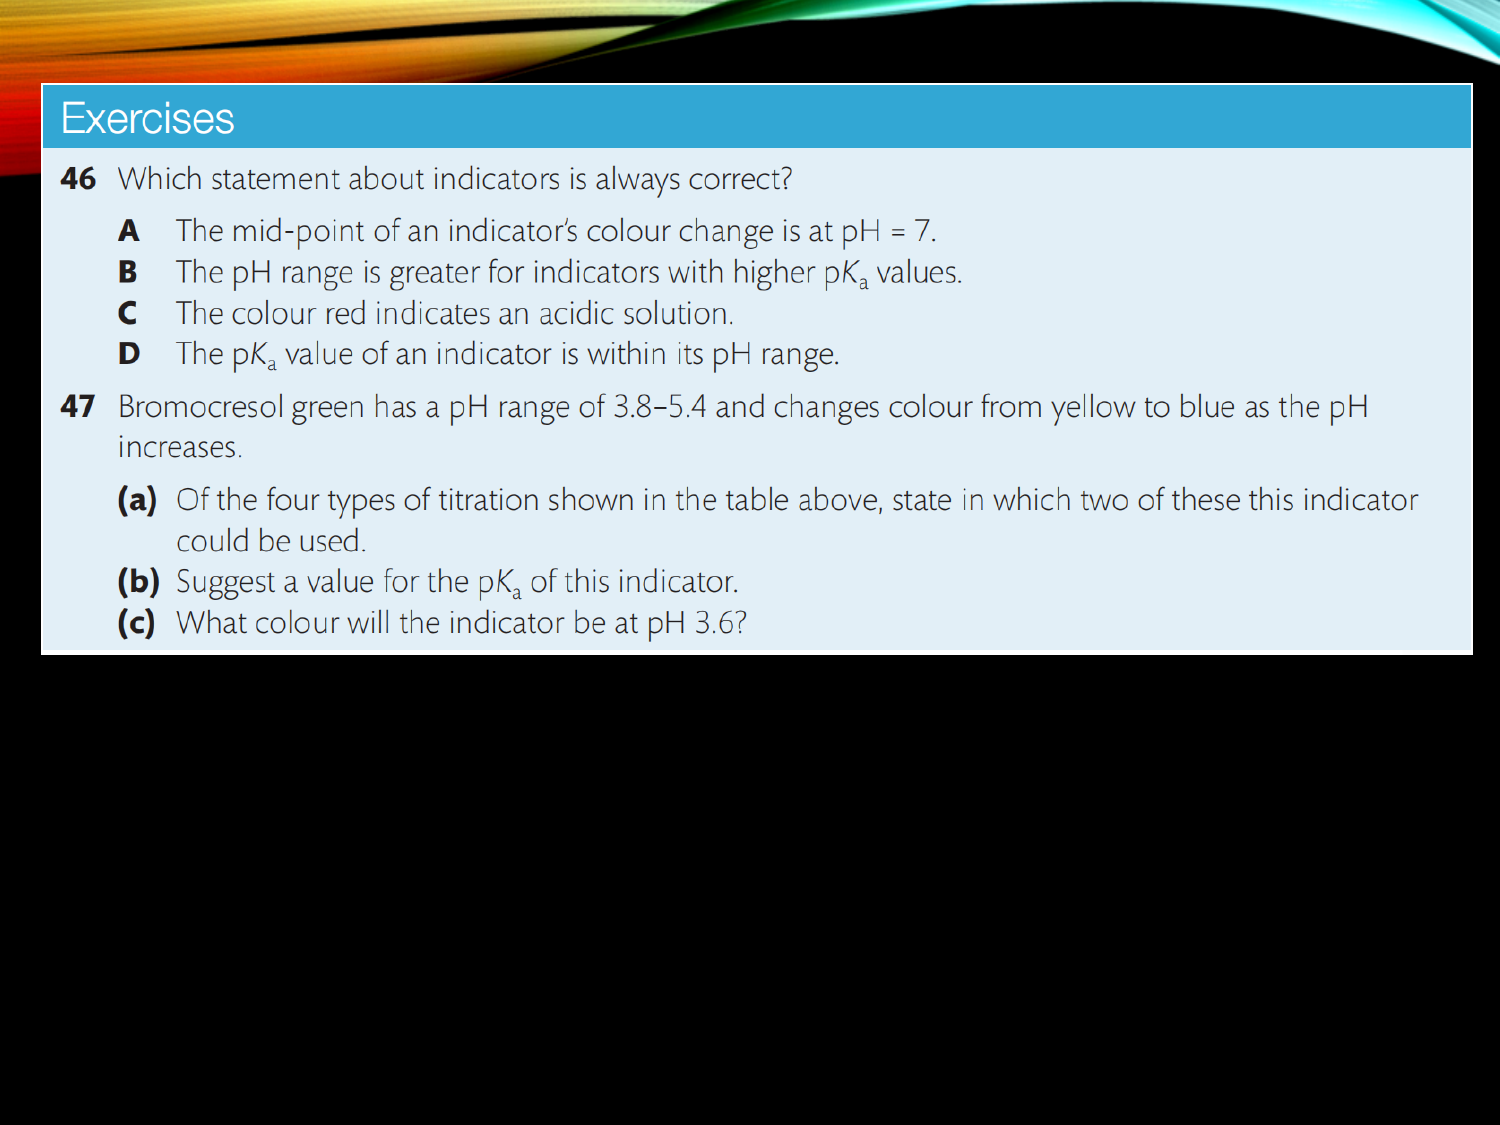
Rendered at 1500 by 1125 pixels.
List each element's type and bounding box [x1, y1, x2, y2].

picture [0, 0, 1500, 655]
